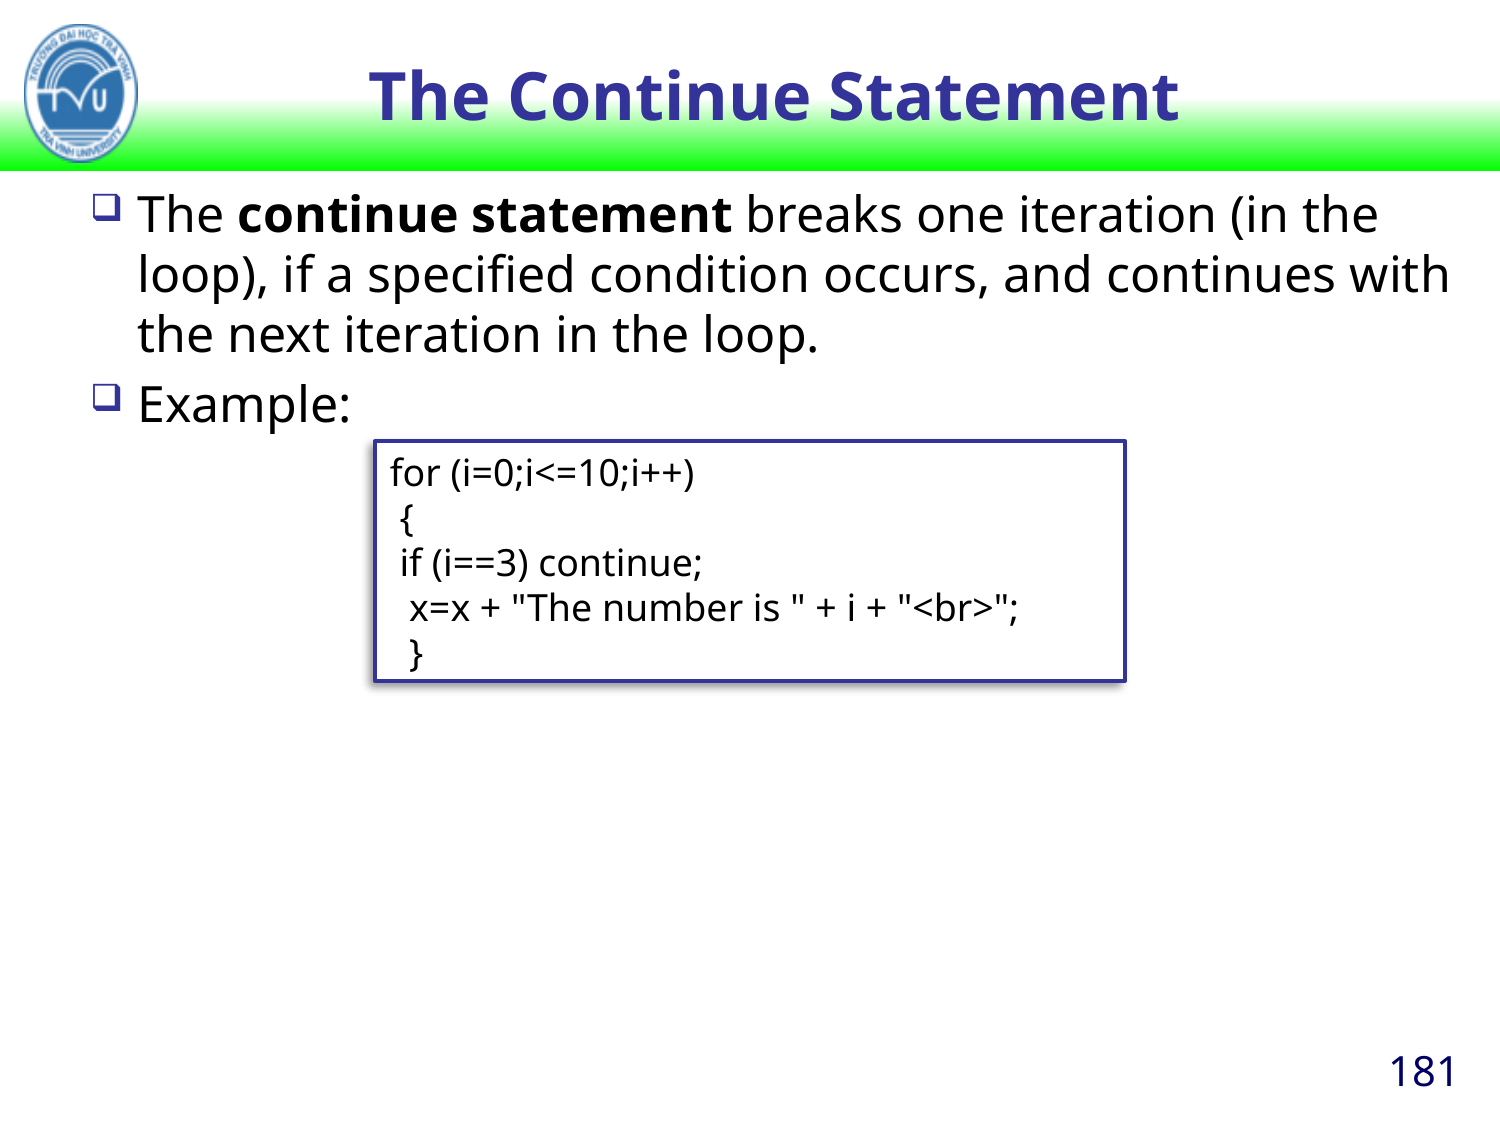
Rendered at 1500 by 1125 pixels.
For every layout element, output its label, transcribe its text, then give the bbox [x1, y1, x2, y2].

slide_number 181 [1312, 1037, 1476, 1101]
picture [24, 24, 74, 163]
text_box for (i=0;i<=10;i++) { if (i==3) continue; x=x + "The number is " + i + "<br>"; } [373, 439, 1127, 683]
title The Continue Statement [74, 24, 1476, 163]
list The continue statement breaks one iteration (in the loop), if a specified condition occurs, and continues with the next iteration in the loop. Example: [74, 174, 1476, 1051]
